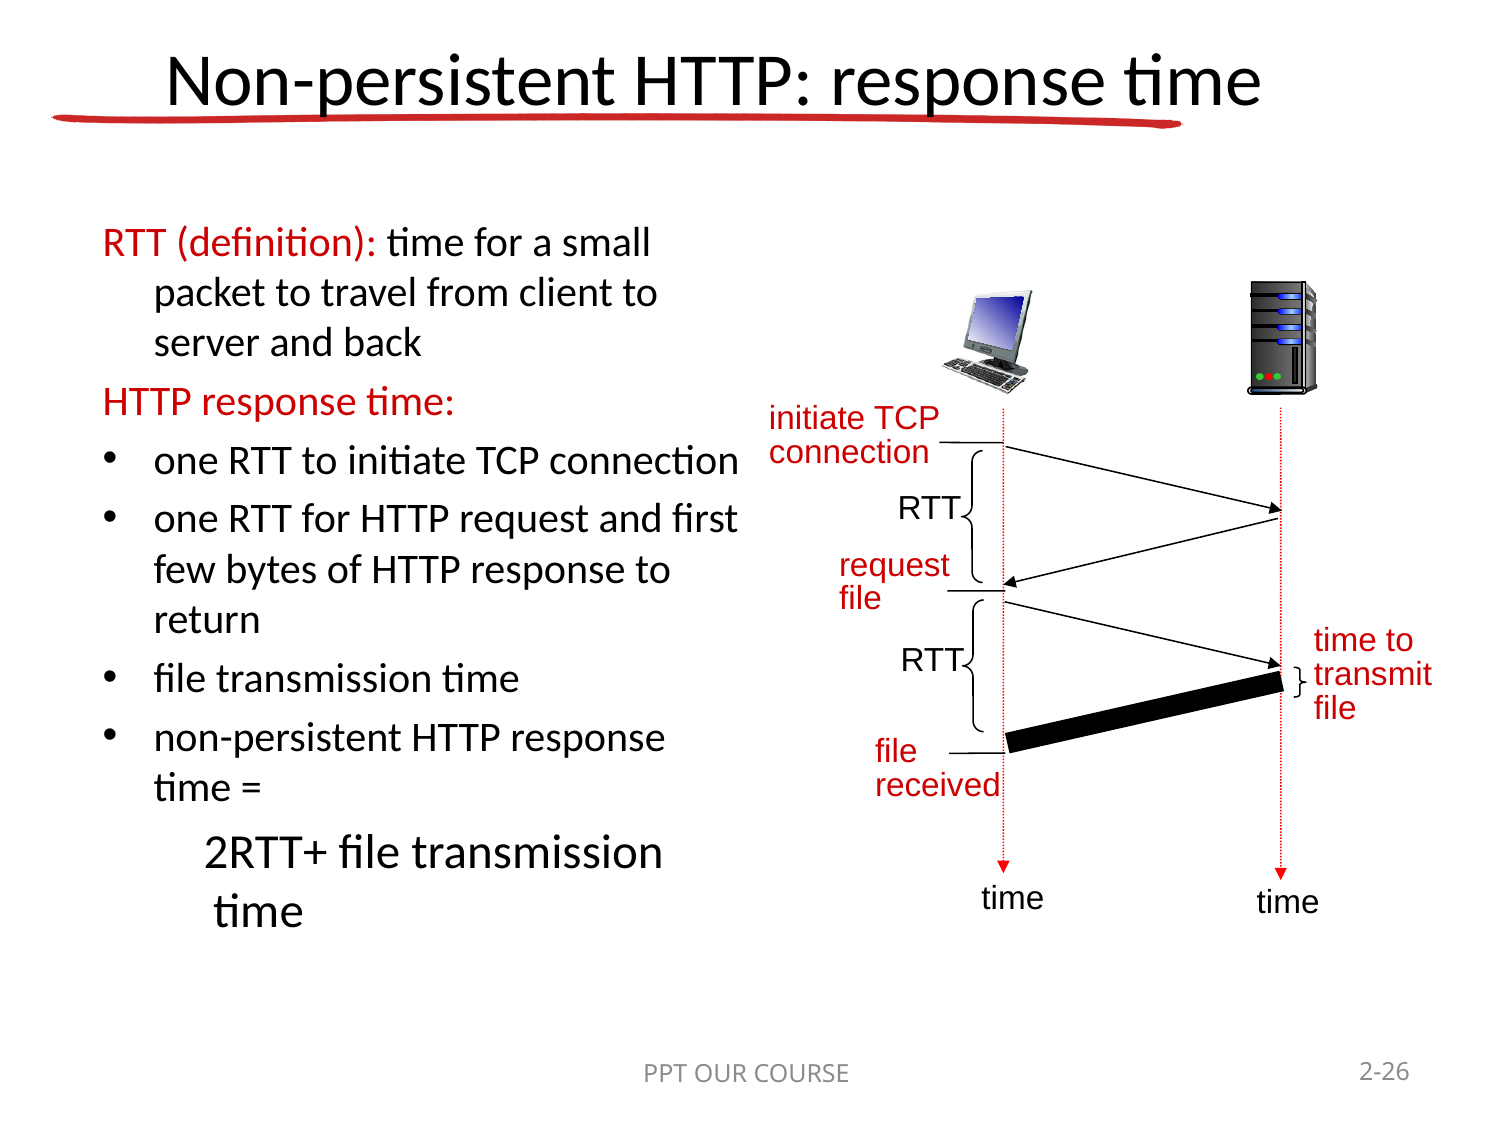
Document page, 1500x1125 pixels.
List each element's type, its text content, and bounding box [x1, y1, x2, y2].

text_box request file [824, 541, 966, 625]
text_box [919, 285, 1035, 403]
text_box initiate TCP connection [754, 395, 956, 478]
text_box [1247, 281, 1318, 395]
text_box [997, 860, 1010, 874]
text_box time [1241, 872, 1335, 928]
text_box file received [860, 728, 1016, 811]
text_box [1005, 446, 1283, 514]
text_box time [966, 875, 1060, 925]
footer PPT OUR COURSE [512, 1042, 988, 1103]
text_box [972, 599, 984, 728]
text_box [1004, 601, 1281, 670]
text_box [1274, 865, 1287, 872]
text_box RTT [885, 636, 980, 686]
text_box [1293, 667, 1299, 698]
text_box time to transmit file [1299, 617, 1457, 734]
text_box [971, 450, 983, 583]
list RTT (definition): time for a small packet to travel from client to server and back HTTP response time: one RTT to initiate TCP connection one RTT for HTTP request and first few bytes of HTTP response to return file transmission time non-persistent HTTP response time = 2RTT+ file transmission time [87, 206, 759, 969]
slide_number 2-26 [1074, 1042, 1425, 1103]
picture [46, 109, 1197, 133]
text_box [1003, 518, 1278, 588]
title Non-persistent HTTP: response time [39, 0, 1389, 152]
text_box RTT [882, 485, 977, 534]
